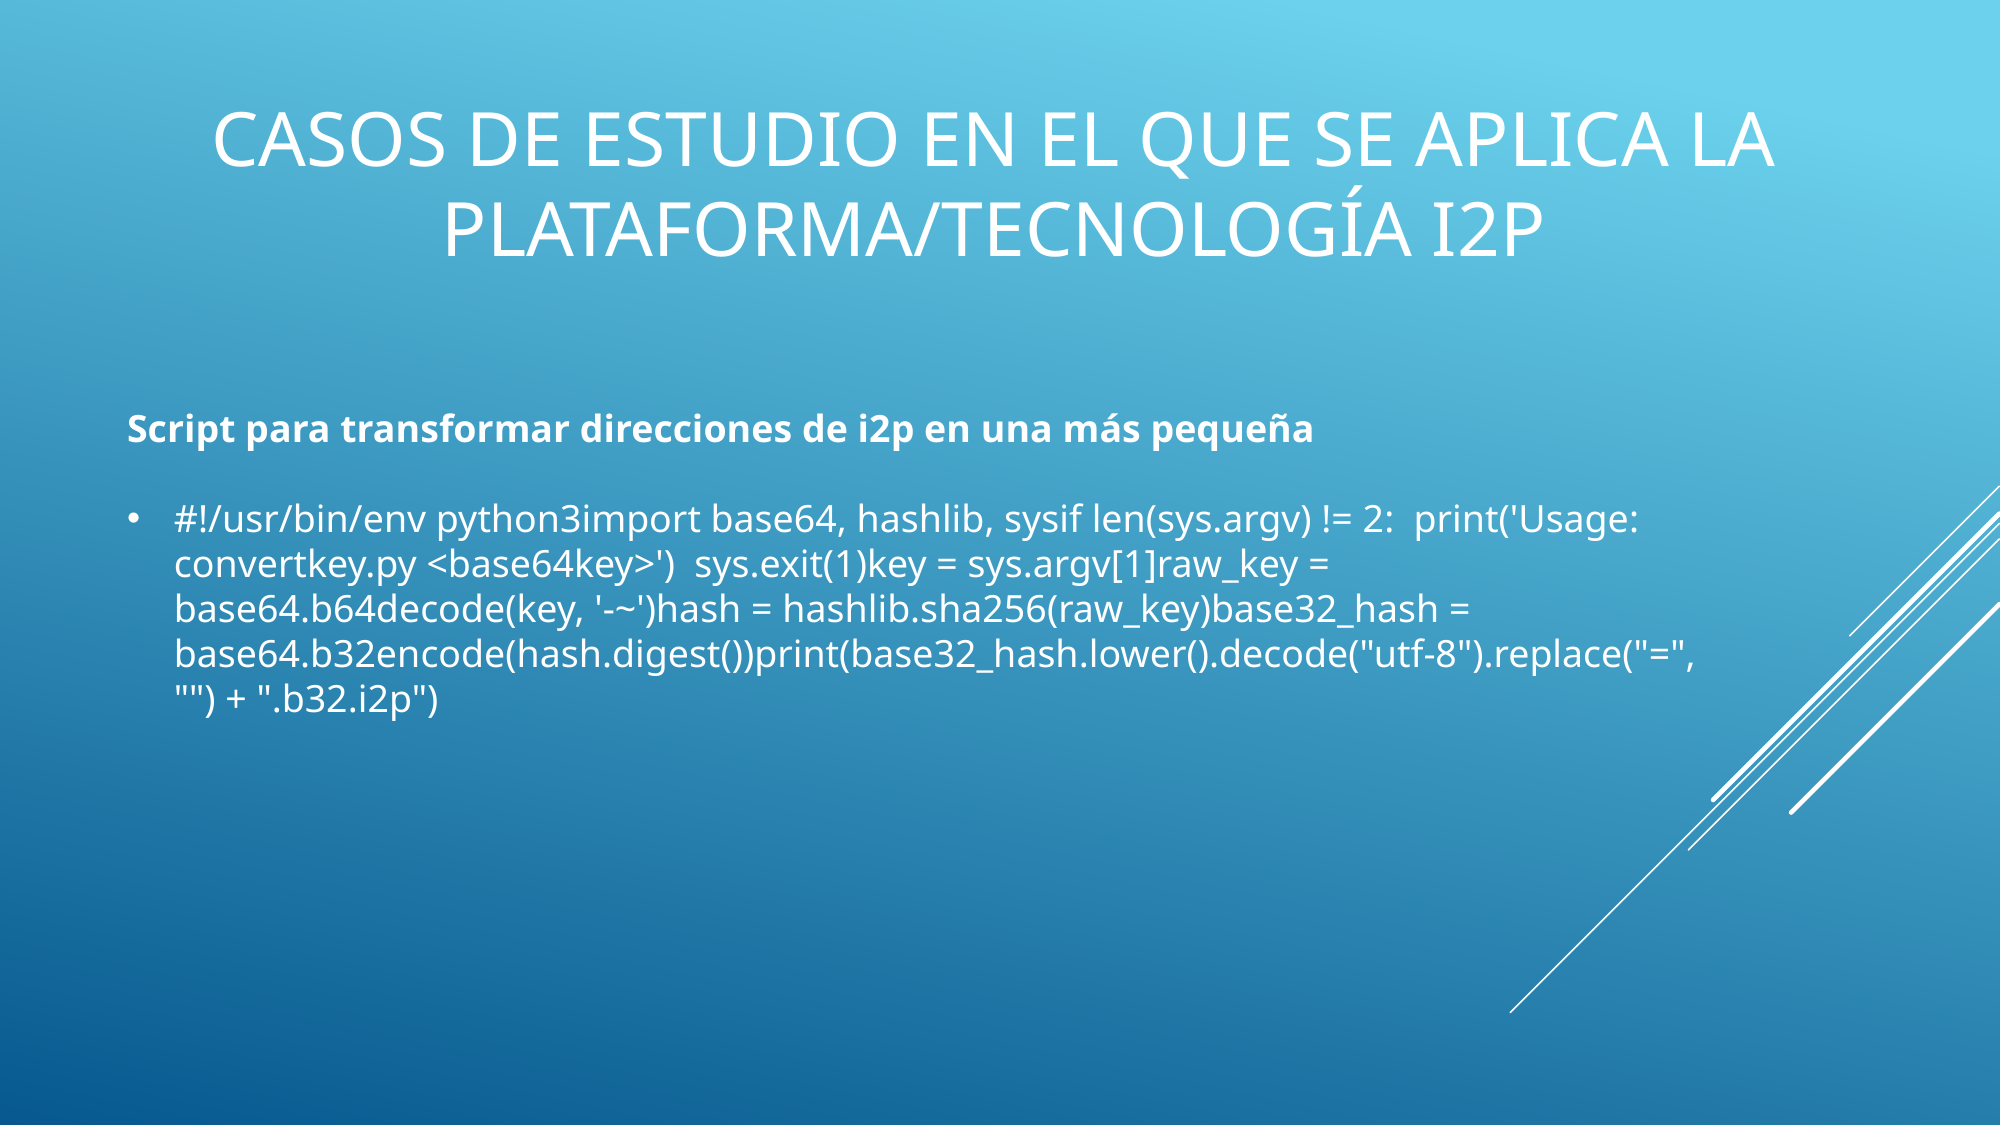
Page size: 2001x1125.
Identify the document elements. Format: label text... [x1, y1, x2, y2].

title Casos de estudio en el que se aplica la plataforma/tecnología I2P [112, 57, 1877, 305]
text_box Script para transformar direcciones de i2p en una más pequeña #!/usr/bin/env python3import base64, hashlib, sysif len(sys.argv) != 2: print('Usage: convertkey.py <base64key>') sys.exit(1)key = sys.argv[1]raw_key = base64.b64decode(key, '-~')hash = hashlib.sha256(raw_key)base32_hash = base64.b32encode(hash.digest())print(base32_hash.lower().decode("utf-8").replace("=", "") + ".b32.i2p") [112, 397, 1717, 908]
